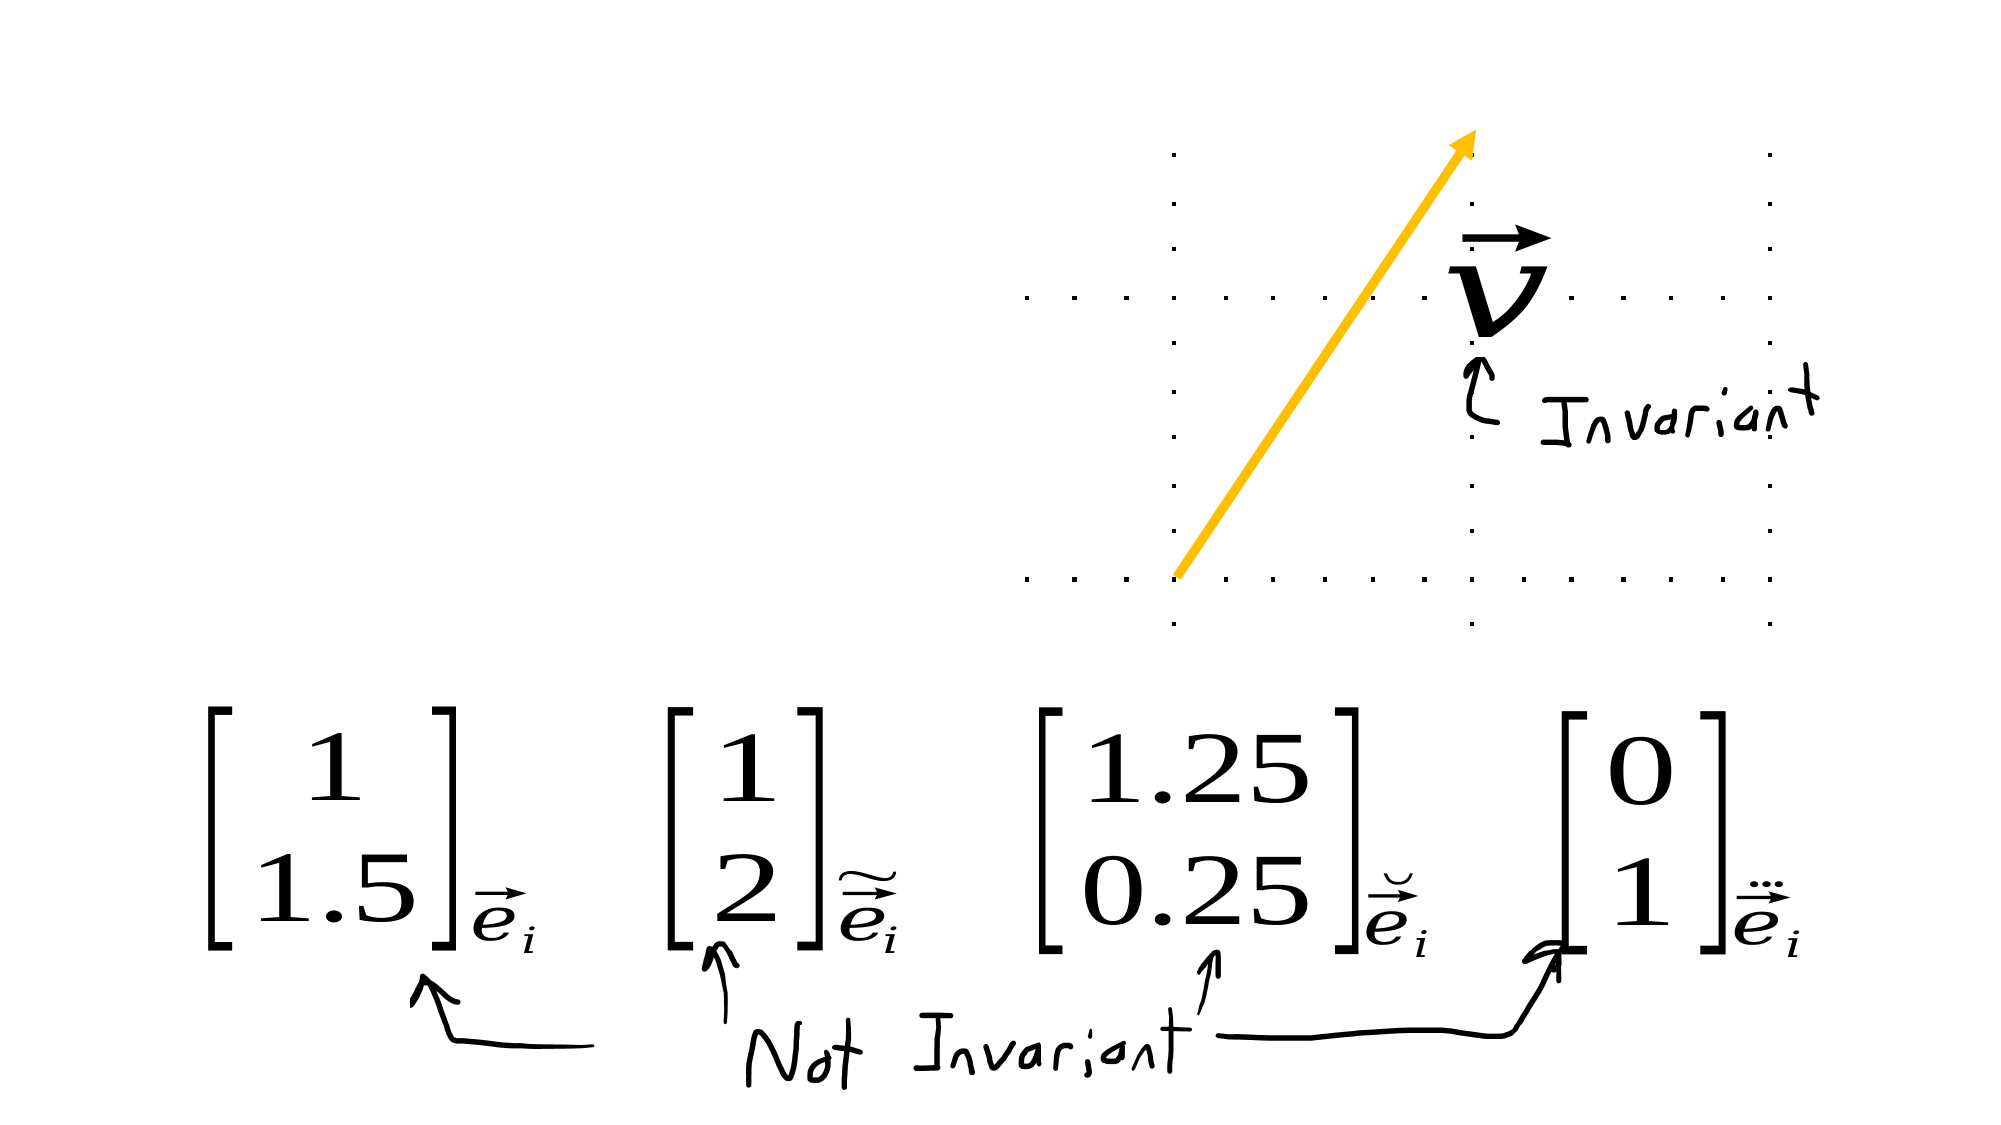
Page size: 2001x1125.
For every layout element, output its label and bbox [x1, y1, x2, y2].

picture [410, 116, 1829, 1099]
text_box [198, 699, 1802, 967]
text_box [1176, 129, 1477, 578]
